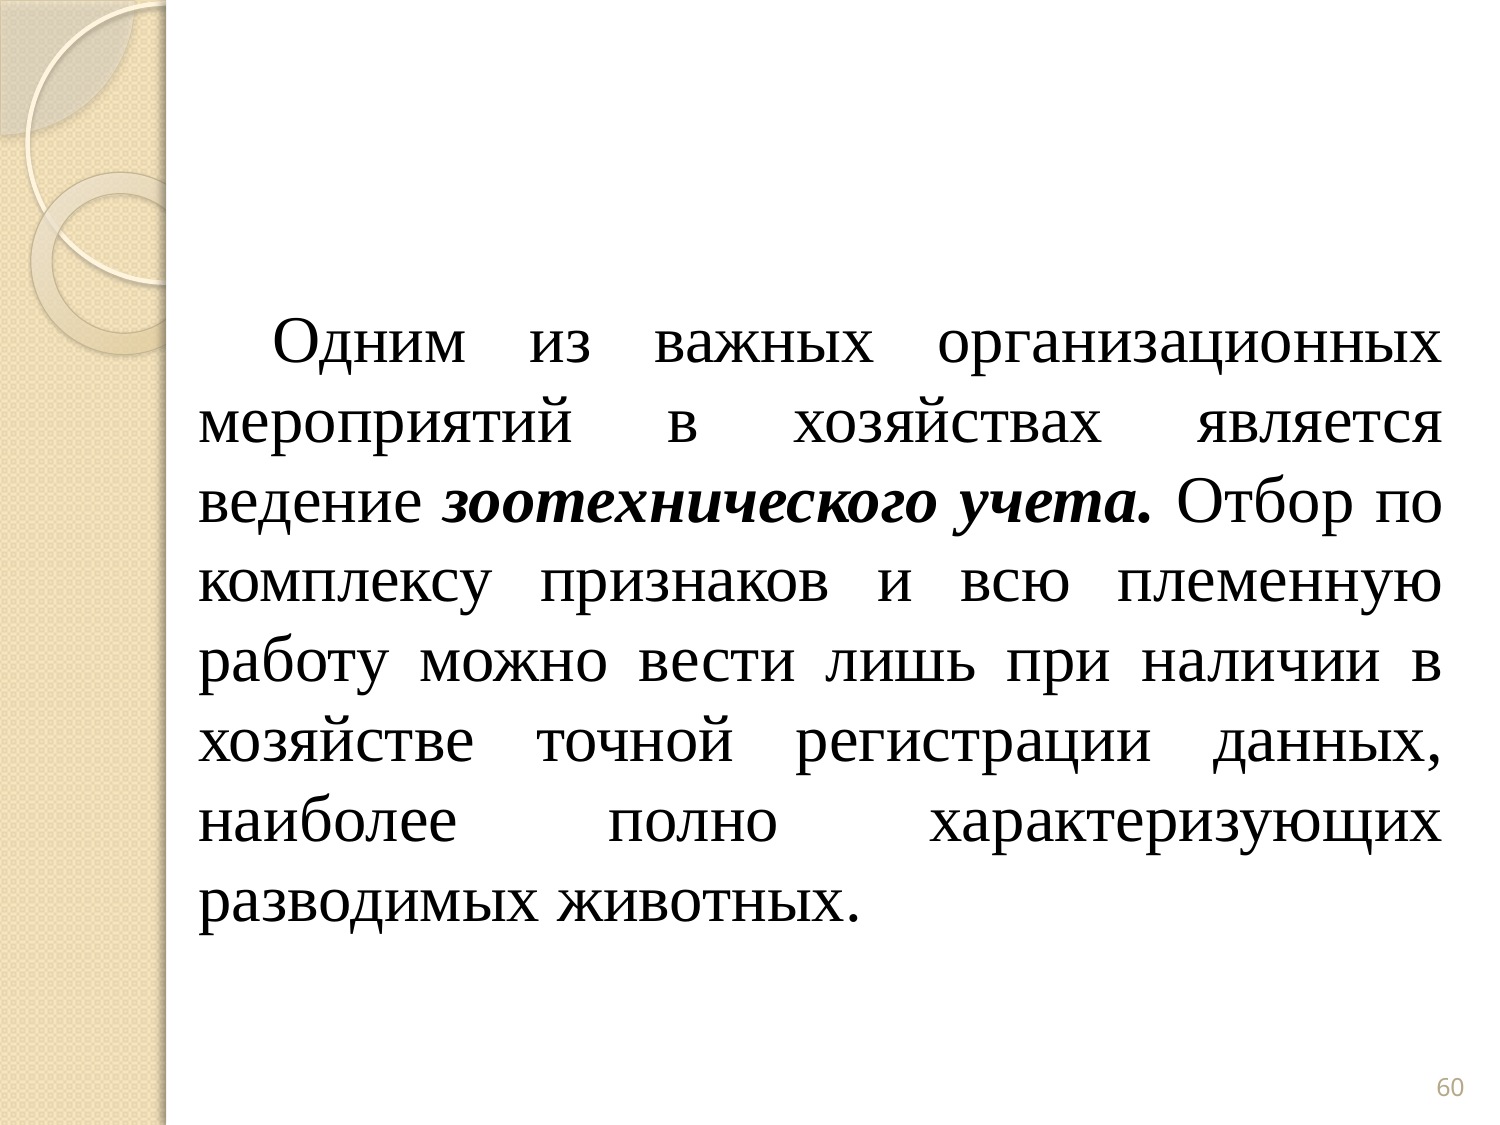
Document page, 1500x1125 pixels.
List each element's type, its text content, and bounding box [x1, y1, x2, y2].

text_box Одним из важных организационных мероприятий в хозяйствах является ведение зоотехнического учета. Отбор по комплексу признаков и всю племенную работу можно вести лишь при наличии в хозяйстве точной регистрации данных, наиболее полно характеризующих разводимых животных. [183, 208, 1460, 943]
slide_number 60 [1413, 1034, 1488, 1113]
